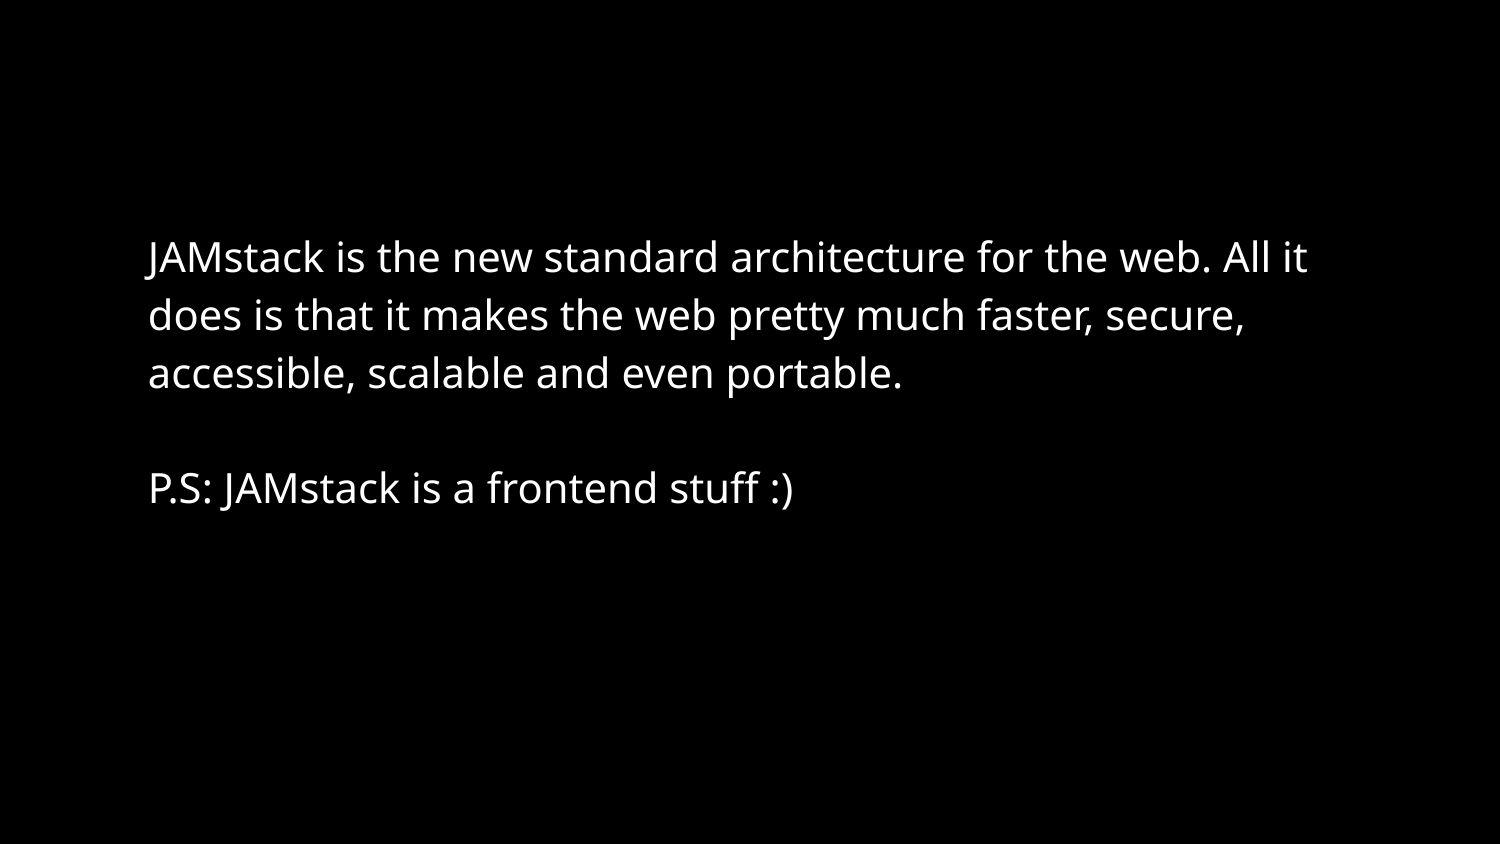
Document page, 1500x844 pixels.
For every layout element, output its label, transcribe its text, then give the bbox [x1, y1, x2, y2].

title JAMstack is the new standard architecture for the web. All it does is that it makes the web pretty much faster, secure, accessible, scalable and even portable. P.S: JAMstack is a frontend stuff :) [132, 208, 1368, 303]
